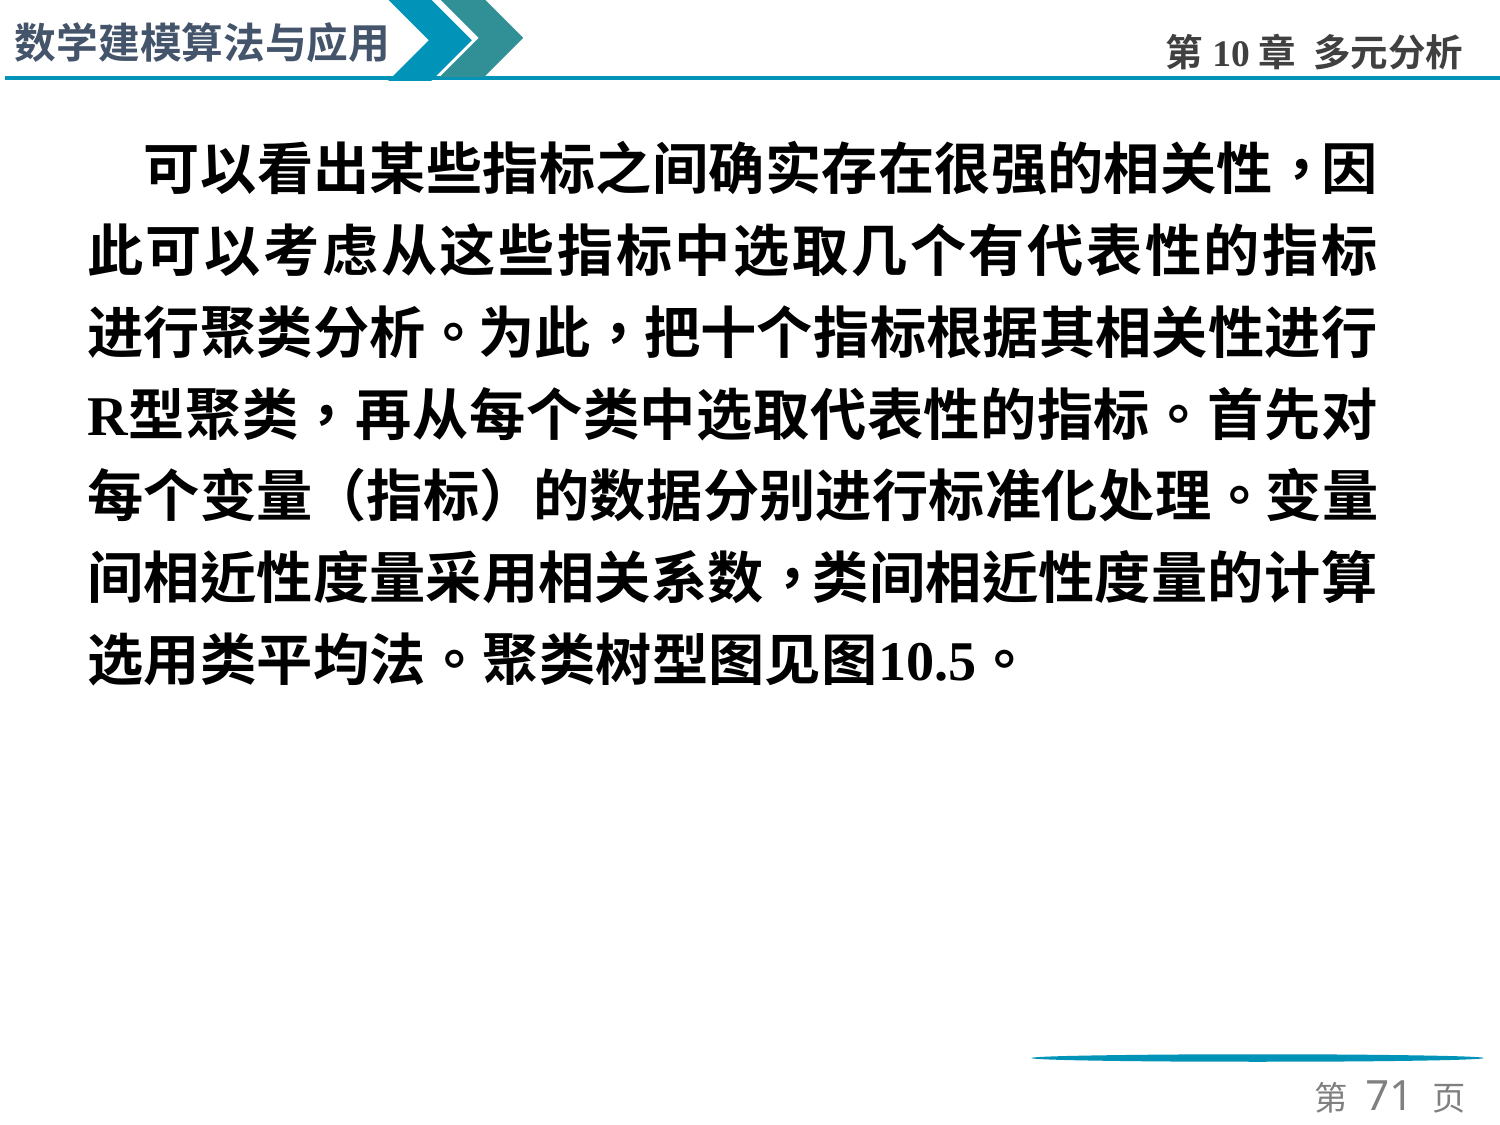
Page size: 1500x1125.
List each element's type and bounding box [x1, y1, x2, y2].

text_box [87, 132, 1377, 737]
